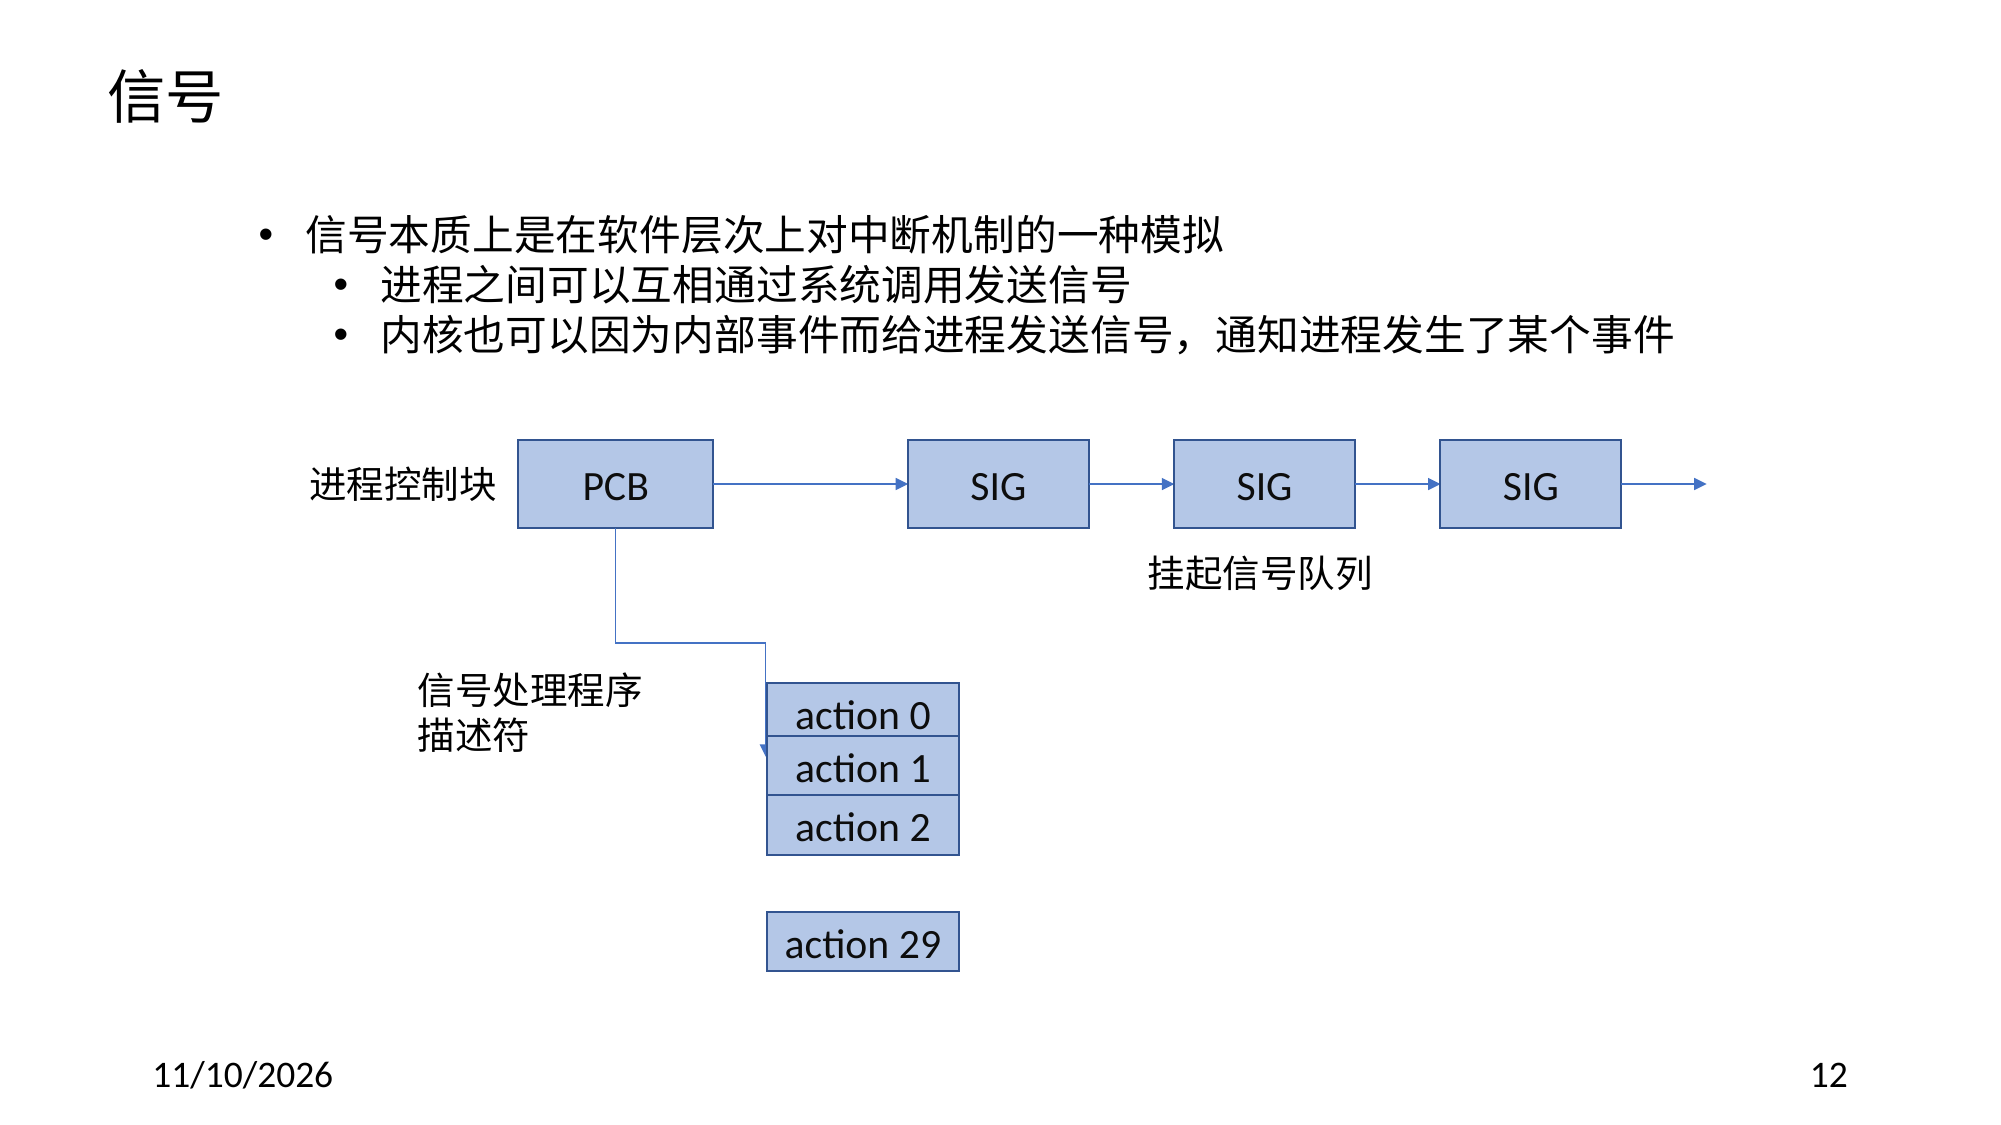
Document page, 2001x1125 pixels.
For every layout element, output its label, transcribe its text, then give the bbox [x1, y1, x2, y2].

slide_number 12 [1412, 1042, 1863, 1103]
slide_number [137, 1042, 588, 1103]
text_box 信号本质上是在软件层次上对中断机制的一种模拟 进程之间可以互相通过系统调用发送信号 内核也可以因为内部事件而给进程发送信号，通知进程发生了某个事件 [243, 201, 1690, 367]
list 信号 [92, 60, 786, 149]
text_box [293, 439, 1707, 972]
